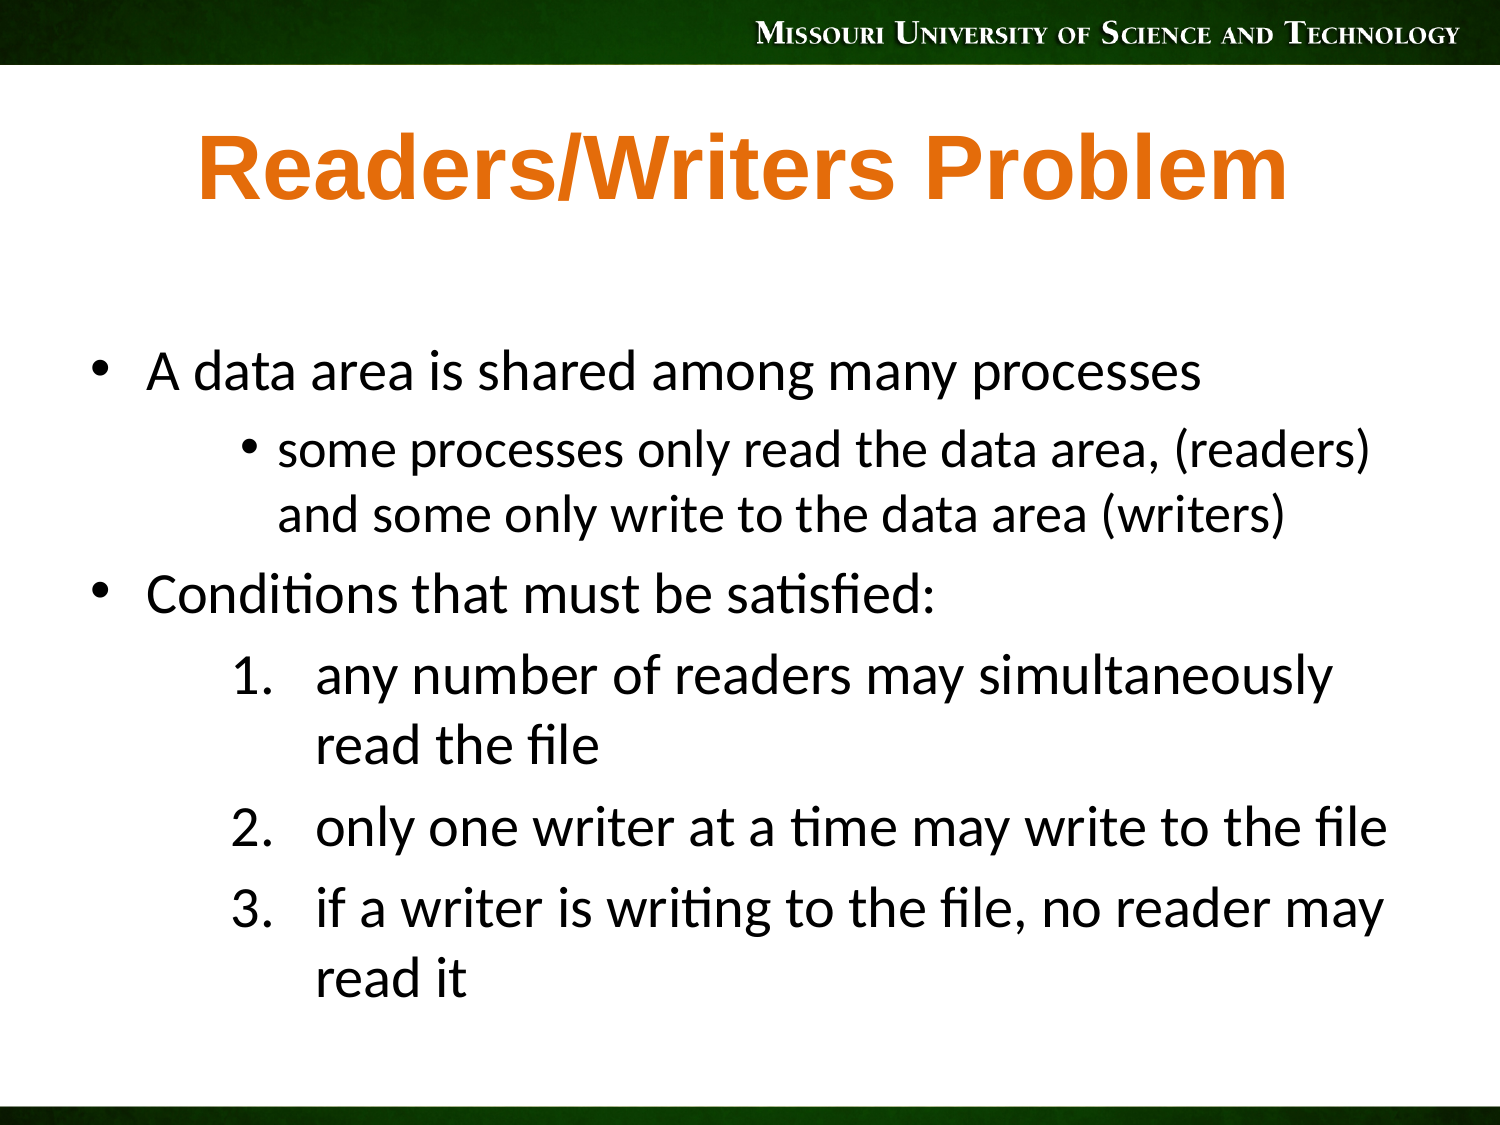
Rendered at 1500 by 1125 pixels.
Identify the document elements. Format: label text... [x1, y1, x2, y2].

list A data area is shared among many processes some processes only read the data area, (readers) and some only write to the data area (writers) Conditions that must be satisfied: any number of readers may simultaneously read the file only one writer at a time may write to the file if a writer is writing to the file, no reader may read it [75, 324, 1450, 1075]
picture [0, 0, 1500, 1125]
title Readers/Writers Problem [99, 75, 1388, 251]
